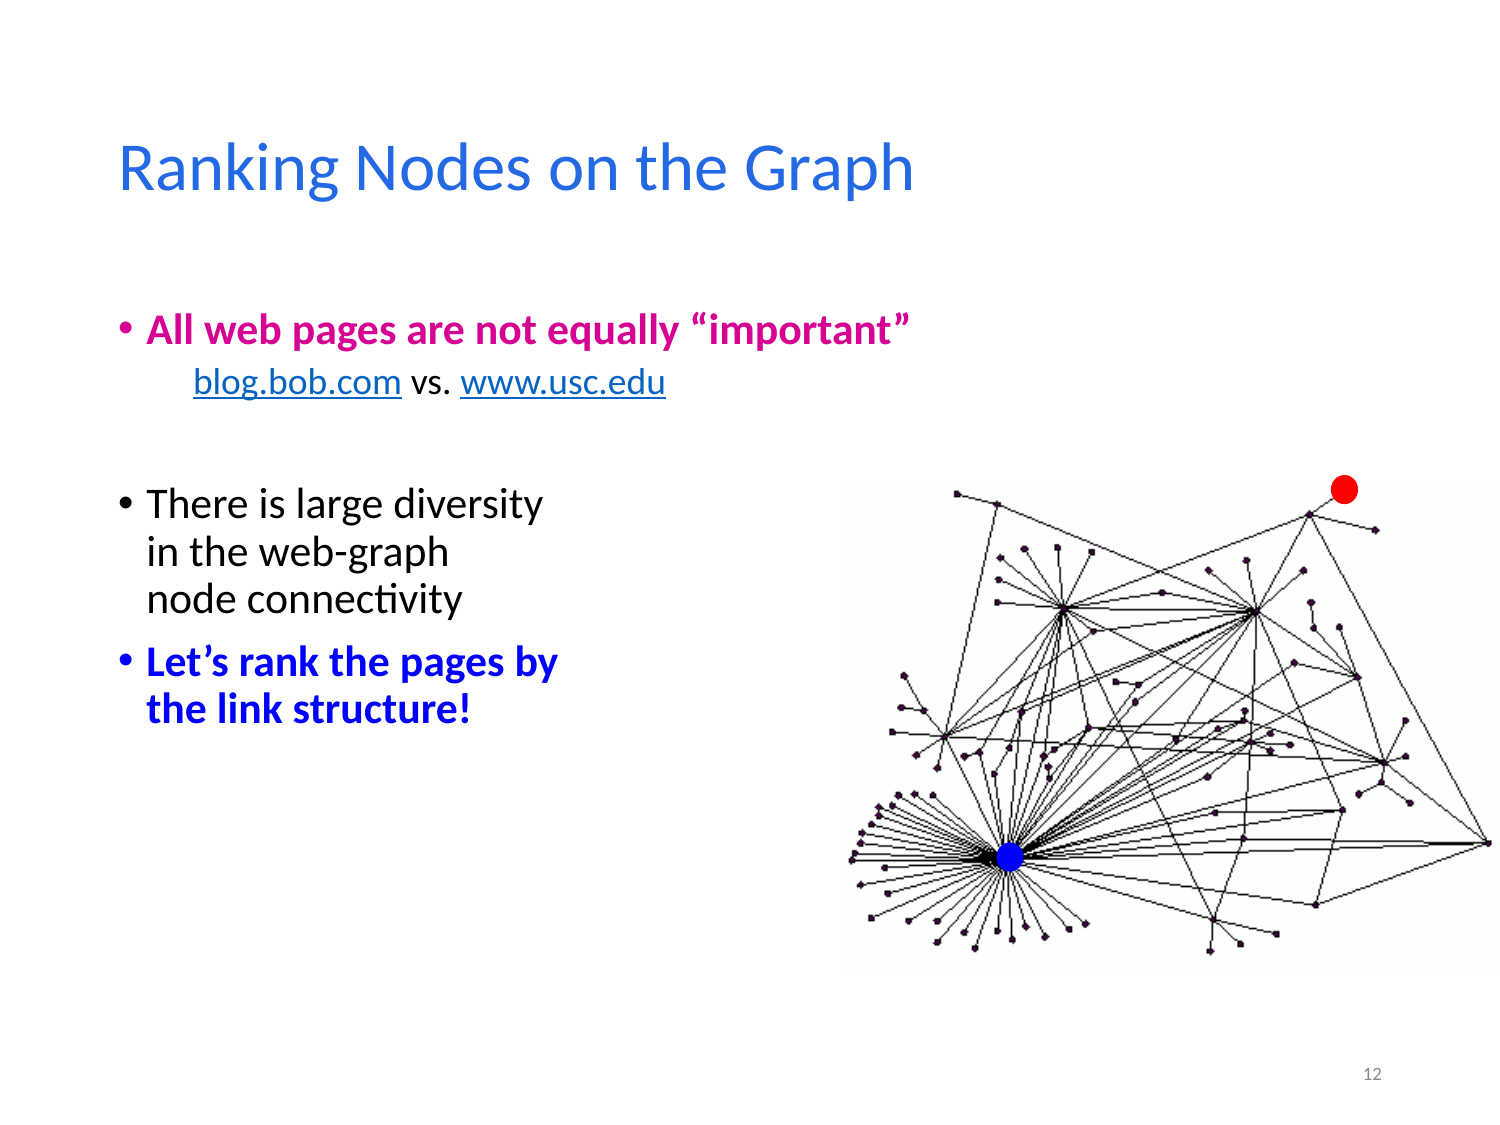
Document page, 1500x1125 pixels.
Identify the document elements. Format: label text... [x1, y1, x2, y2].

slide_number ‹#› [1059, 1042, 1397, 1103]
text_box [1333, 474, 1356, 481]
title Ranking Nodes on the Graph [103, 59, 1397, 278]
list All web pages are not equally “important” blog.bob.com vs. www.usc.edu There is large diversity in the web-graph node connectivity Let’s rank the pages by the link structure! [103, 299, 1397, 1014]
picture [841, 483, 1500, 976]
